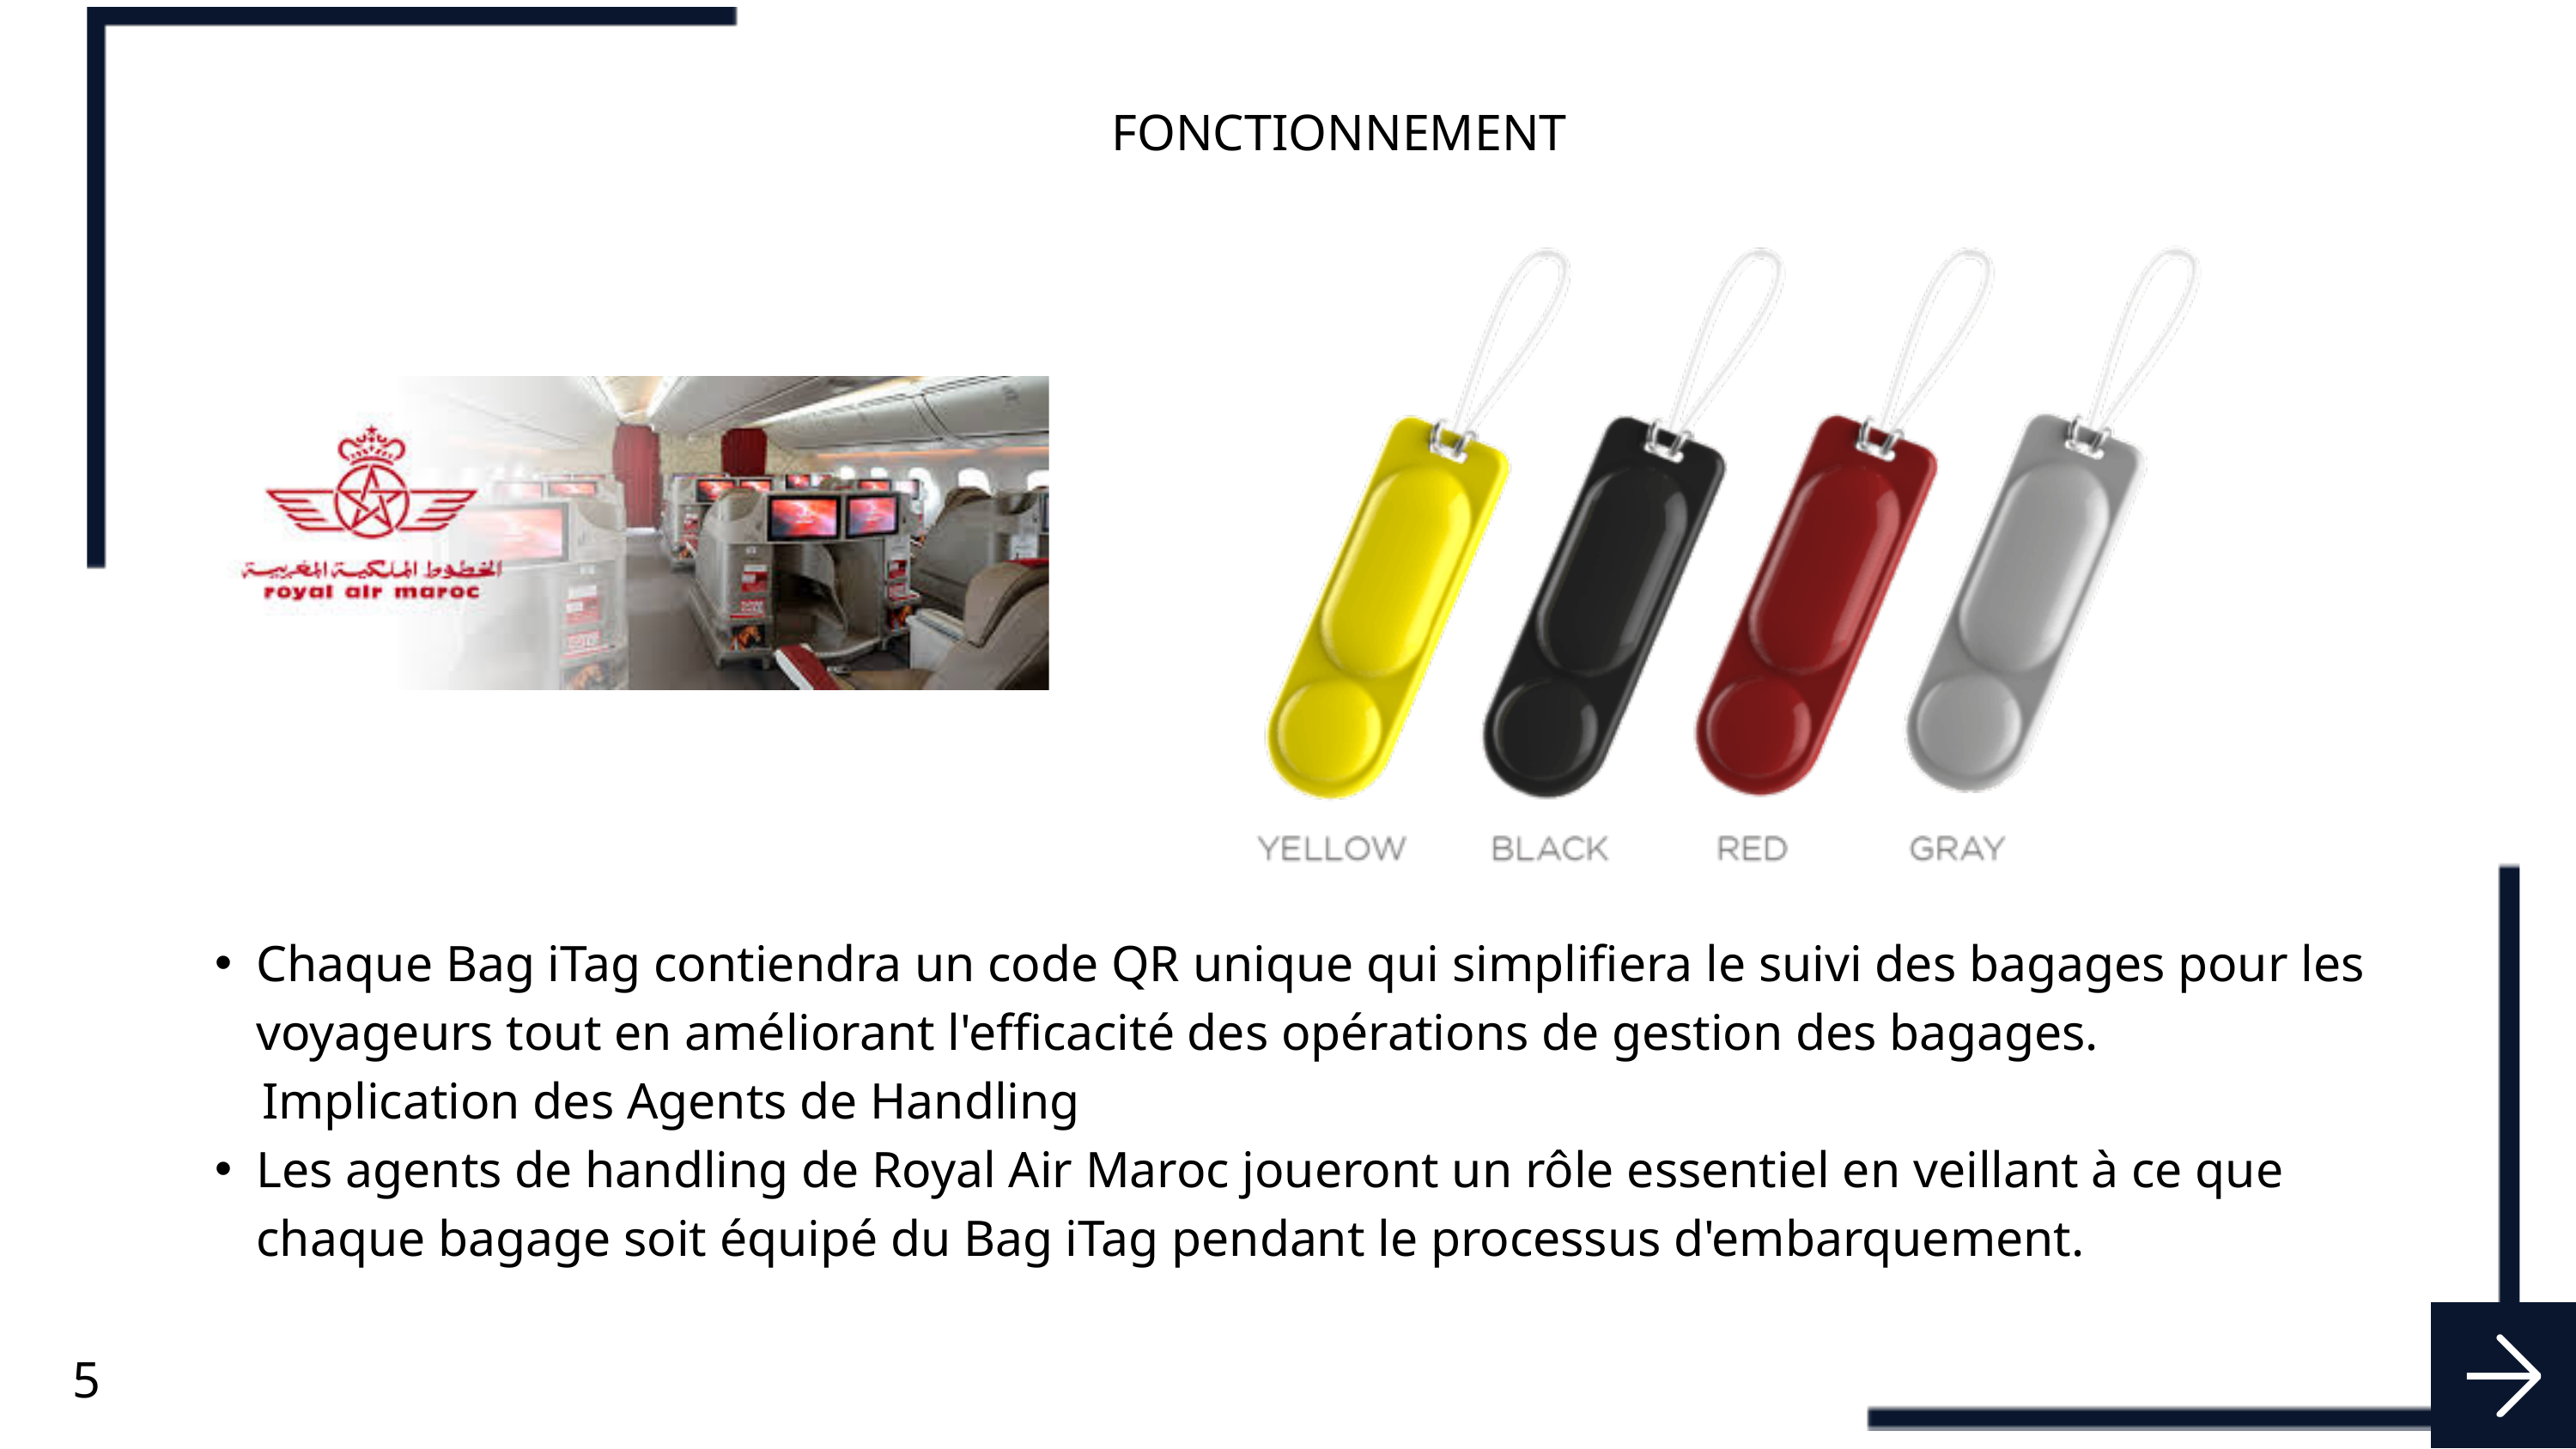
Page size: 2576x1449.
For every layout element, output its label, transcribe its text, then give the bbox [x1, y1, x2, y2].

text_box 5 [70, 1337, 104, 1408]
text_box [1233, 229, 2230, 891]
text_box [2430, 1302, 2576, 1449]
text_box [87, 7, 2520, 1431]
text_box Chaque Bag iTag contiendra un code QR unique qui simplifiera le suivi des bagages pour les voyageurs tout en améliorant l'efficacité des opérations de gestion des bagages. Implication des Agents de Handling Les agents de handling de Royal Air Maroc joueront un rôle essentiel en veillant à ce que chaque bagage soit équipé du Bag iTag pendant le processus d'embarquement. [173, 923, 2403, 1266]
text_box [210, 376, 1049, 690]
text_box FONCTIONNEMENT [1075, 91, 1603, 161]
